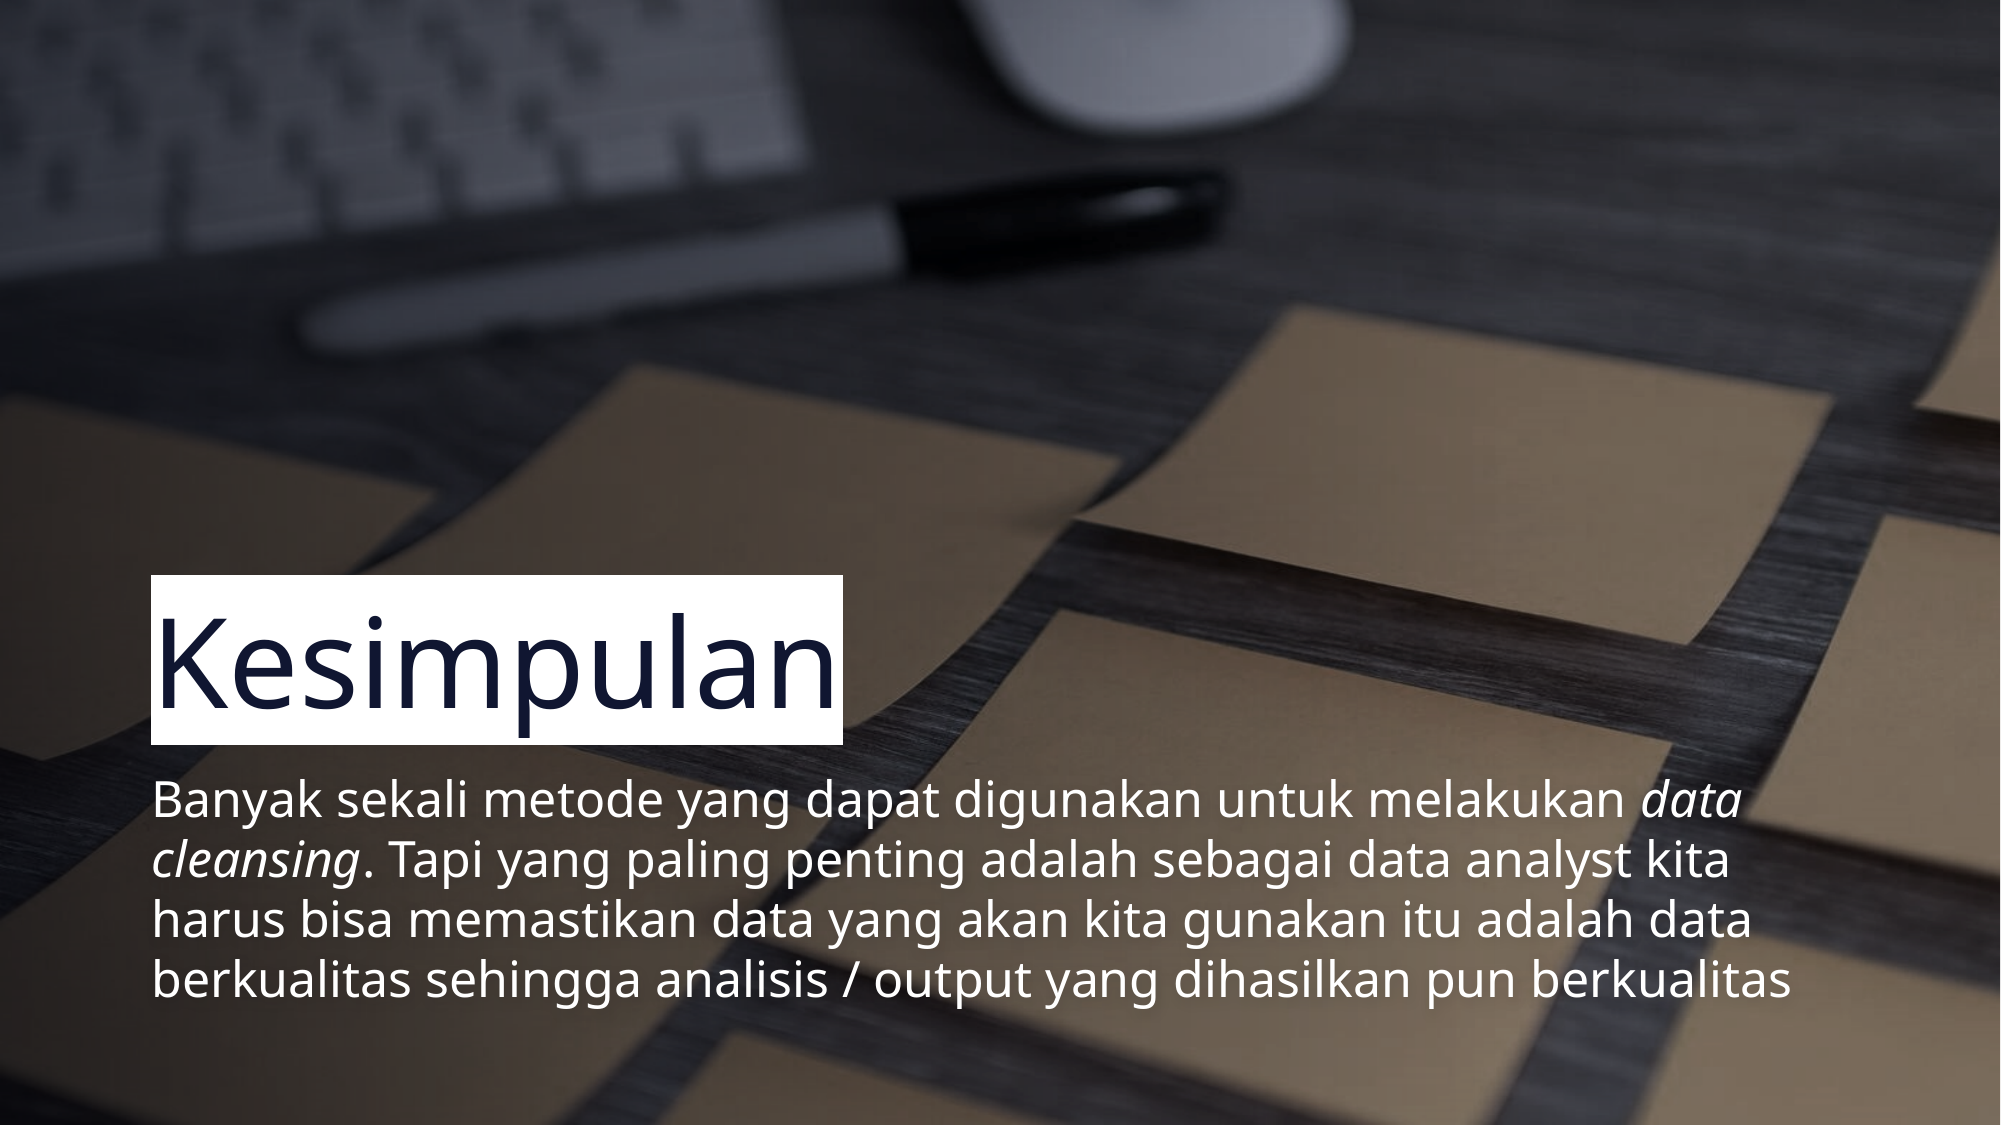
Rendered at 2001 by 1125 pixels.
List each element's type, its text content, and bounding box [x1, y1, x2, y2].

picture [0, 0, 2001, 1125]
title Kesimpulan [136, 280, 1862, 749]
list Banyak sekali metode yang dapat digunakan untuk melakukan data cleansing. Tapi yang paling penting adalah sebagai data analyst kita harus bisa memastikan data yang akan kita gunakan itu adalah data berkualitas sehingga analisis / output yang dihasilkan pun berkualitas [136, 752, 1862, 999]
